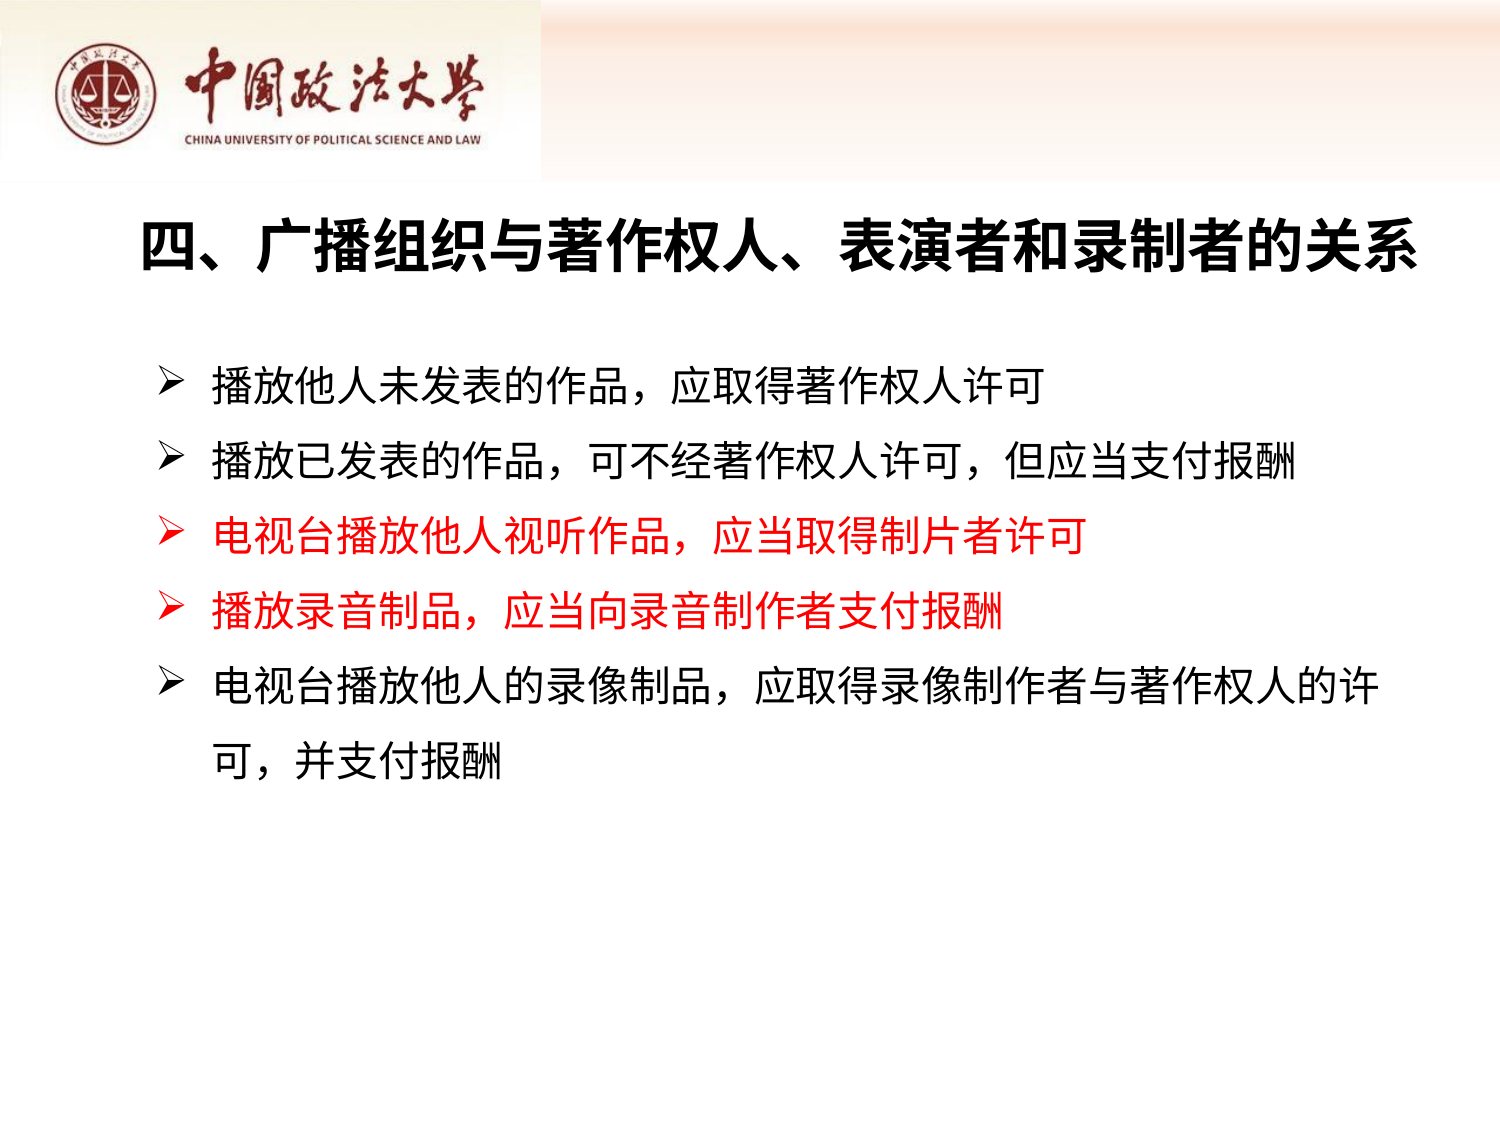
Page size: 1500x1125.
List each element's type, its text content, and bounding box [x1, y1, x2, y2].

text_box 四、广播组织与著作权人、表演者和录制者的关系 [112, 202, 1448, 287]
picture [0, 0, 1500, 182]
text_box 播放他人未发表的作品，应取得著作权人许可 播放已发表的作品，可不经著作权人许可，但应当支付报酬 电视台播放他人视听作品，应当取得制片者许可 播放录音制品，应当向录音制作者支付报酬 电视台播放他人的录像制品，应取得录像制作者与著作权人的许可，并支付报酬 [140, 327, 1420, 793]
